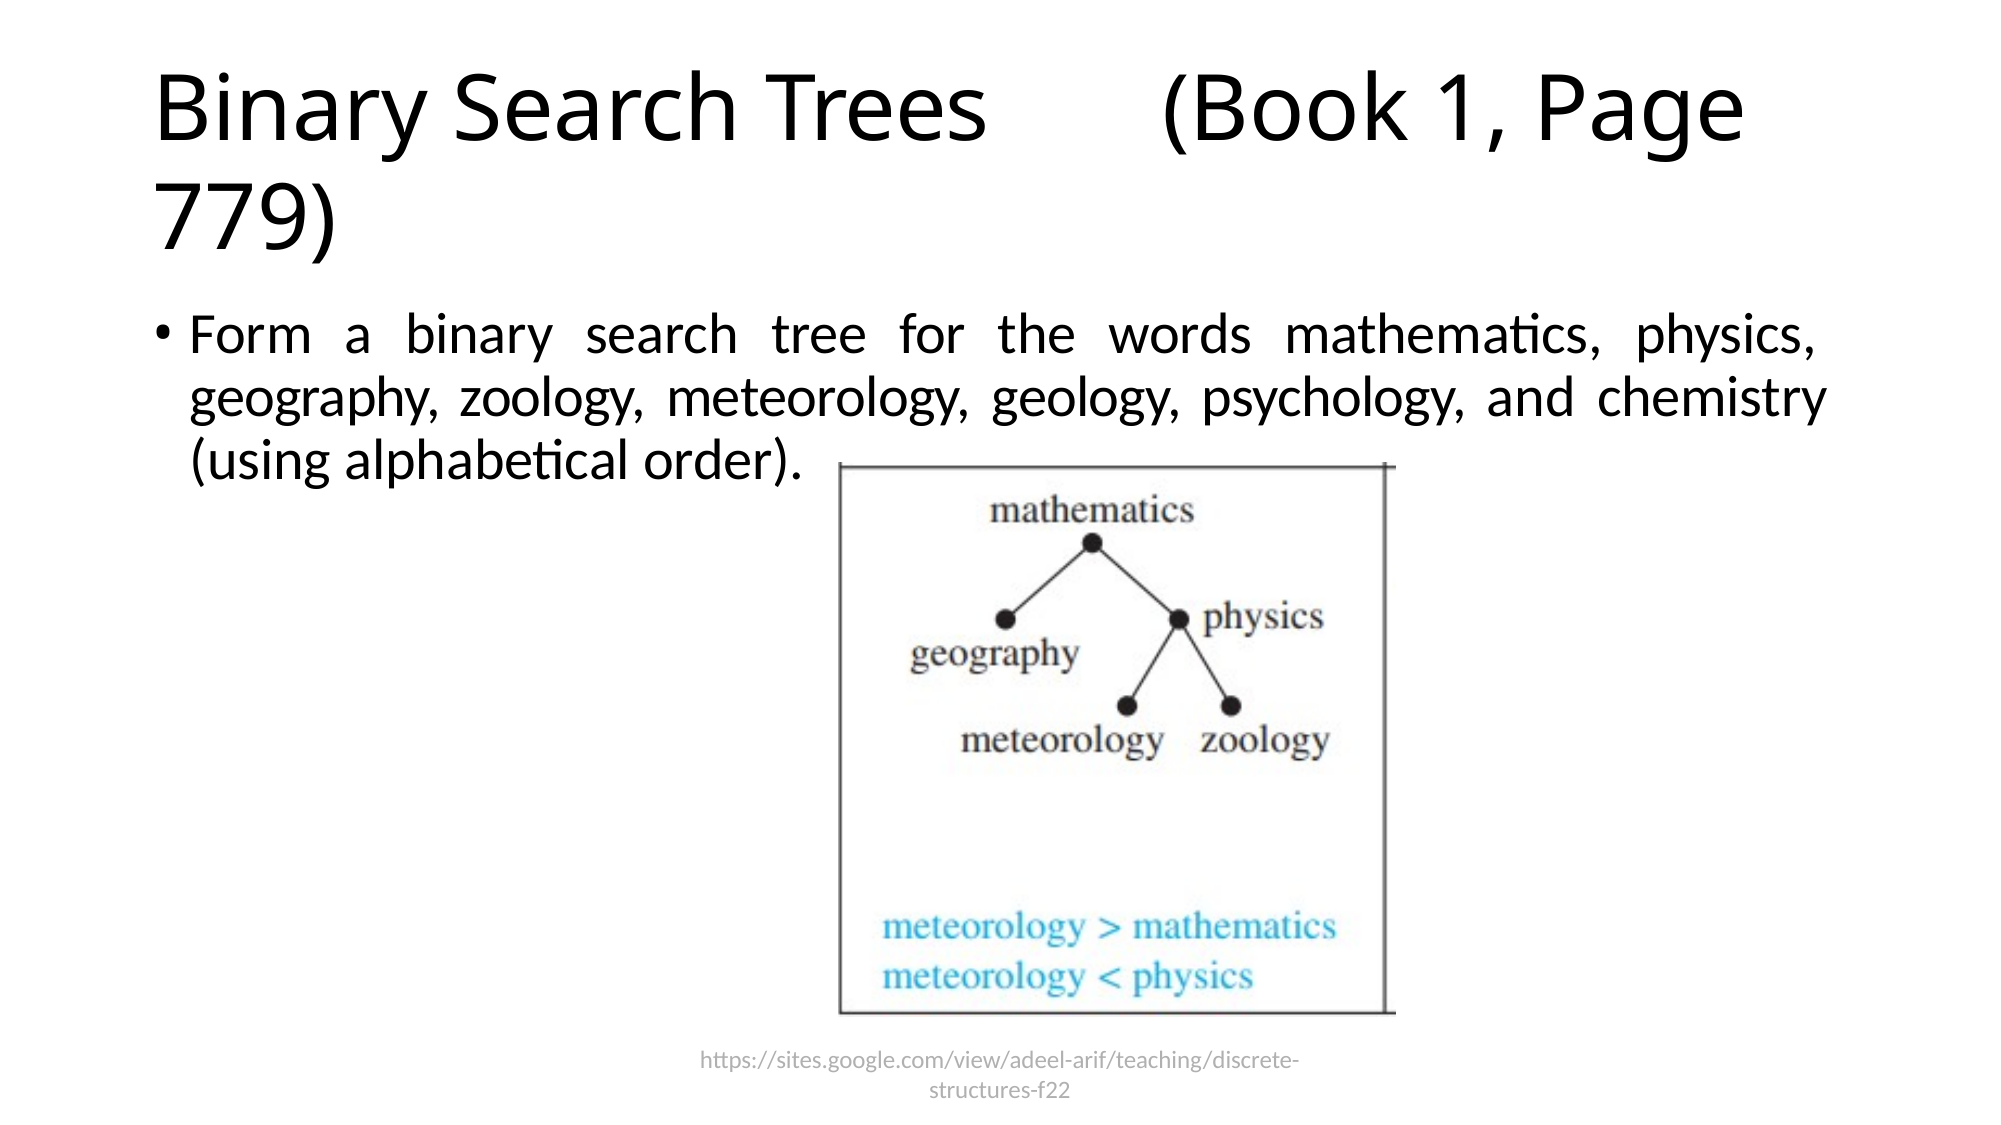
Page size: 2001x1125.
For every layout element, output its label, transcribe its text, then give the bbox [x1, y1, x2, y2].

title Binary Search Trees (Book 1, Page 779) [150, 46, 1848, 269]
text_box Form a binary search tree for the words mathematics, physics, geography, zoology, meteorology, geology, psychology, and chemistry (using alphabetical order). [150, 294, 1850, 492]
footer https://sites.google.com/view/adeel-arif/teaching/discrete- structures-f22 [694, 748, 1306, 1125]
picture [838, 462, 1396, 1017]
